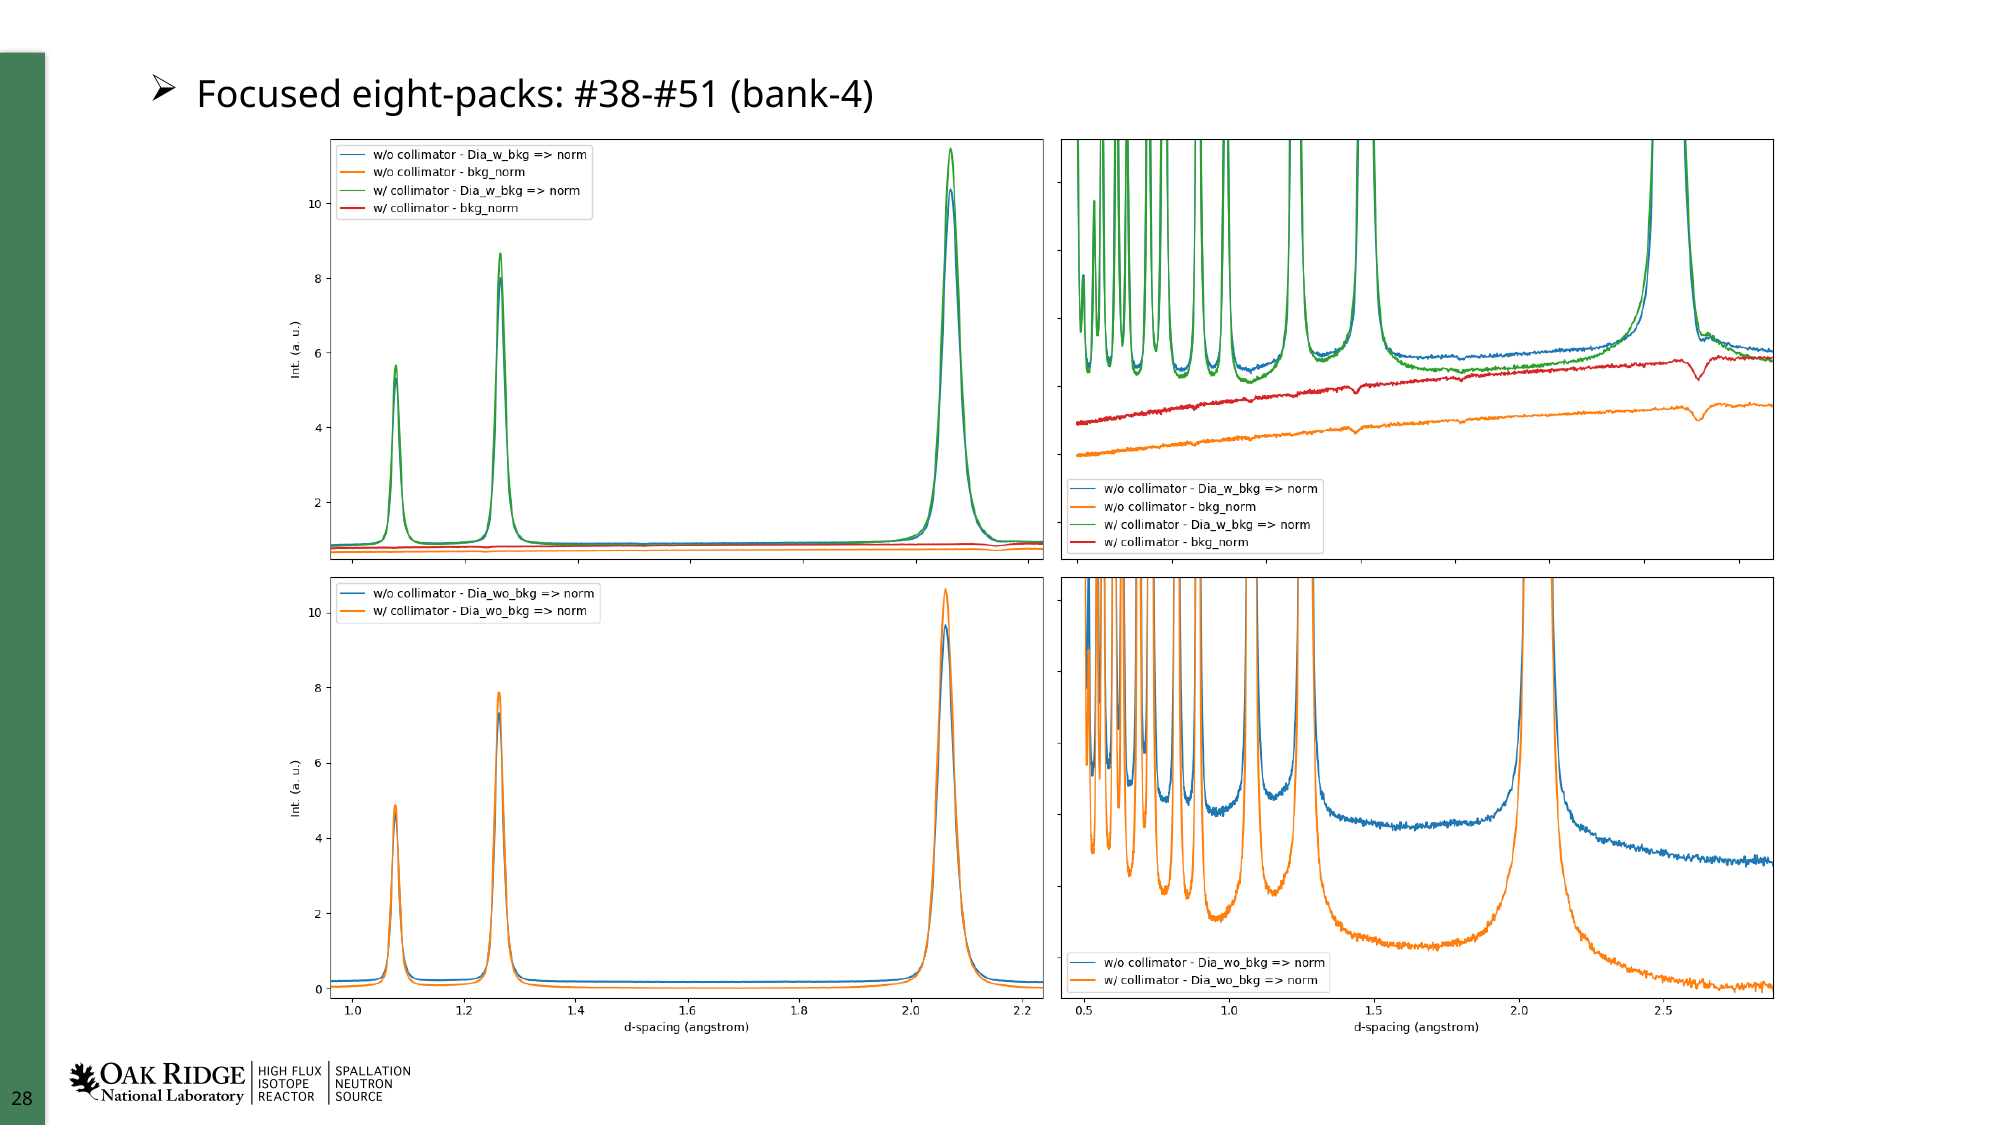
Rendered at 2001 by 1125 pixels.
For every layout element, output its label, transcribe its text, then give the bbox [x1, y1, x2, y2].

picture [66, 1058, 413, 1108]
picture [278, 123, 1788, 1046]
text_box Focused eight-packs: #38-#51 (bank-4) [134, 67, 1915, 123]
